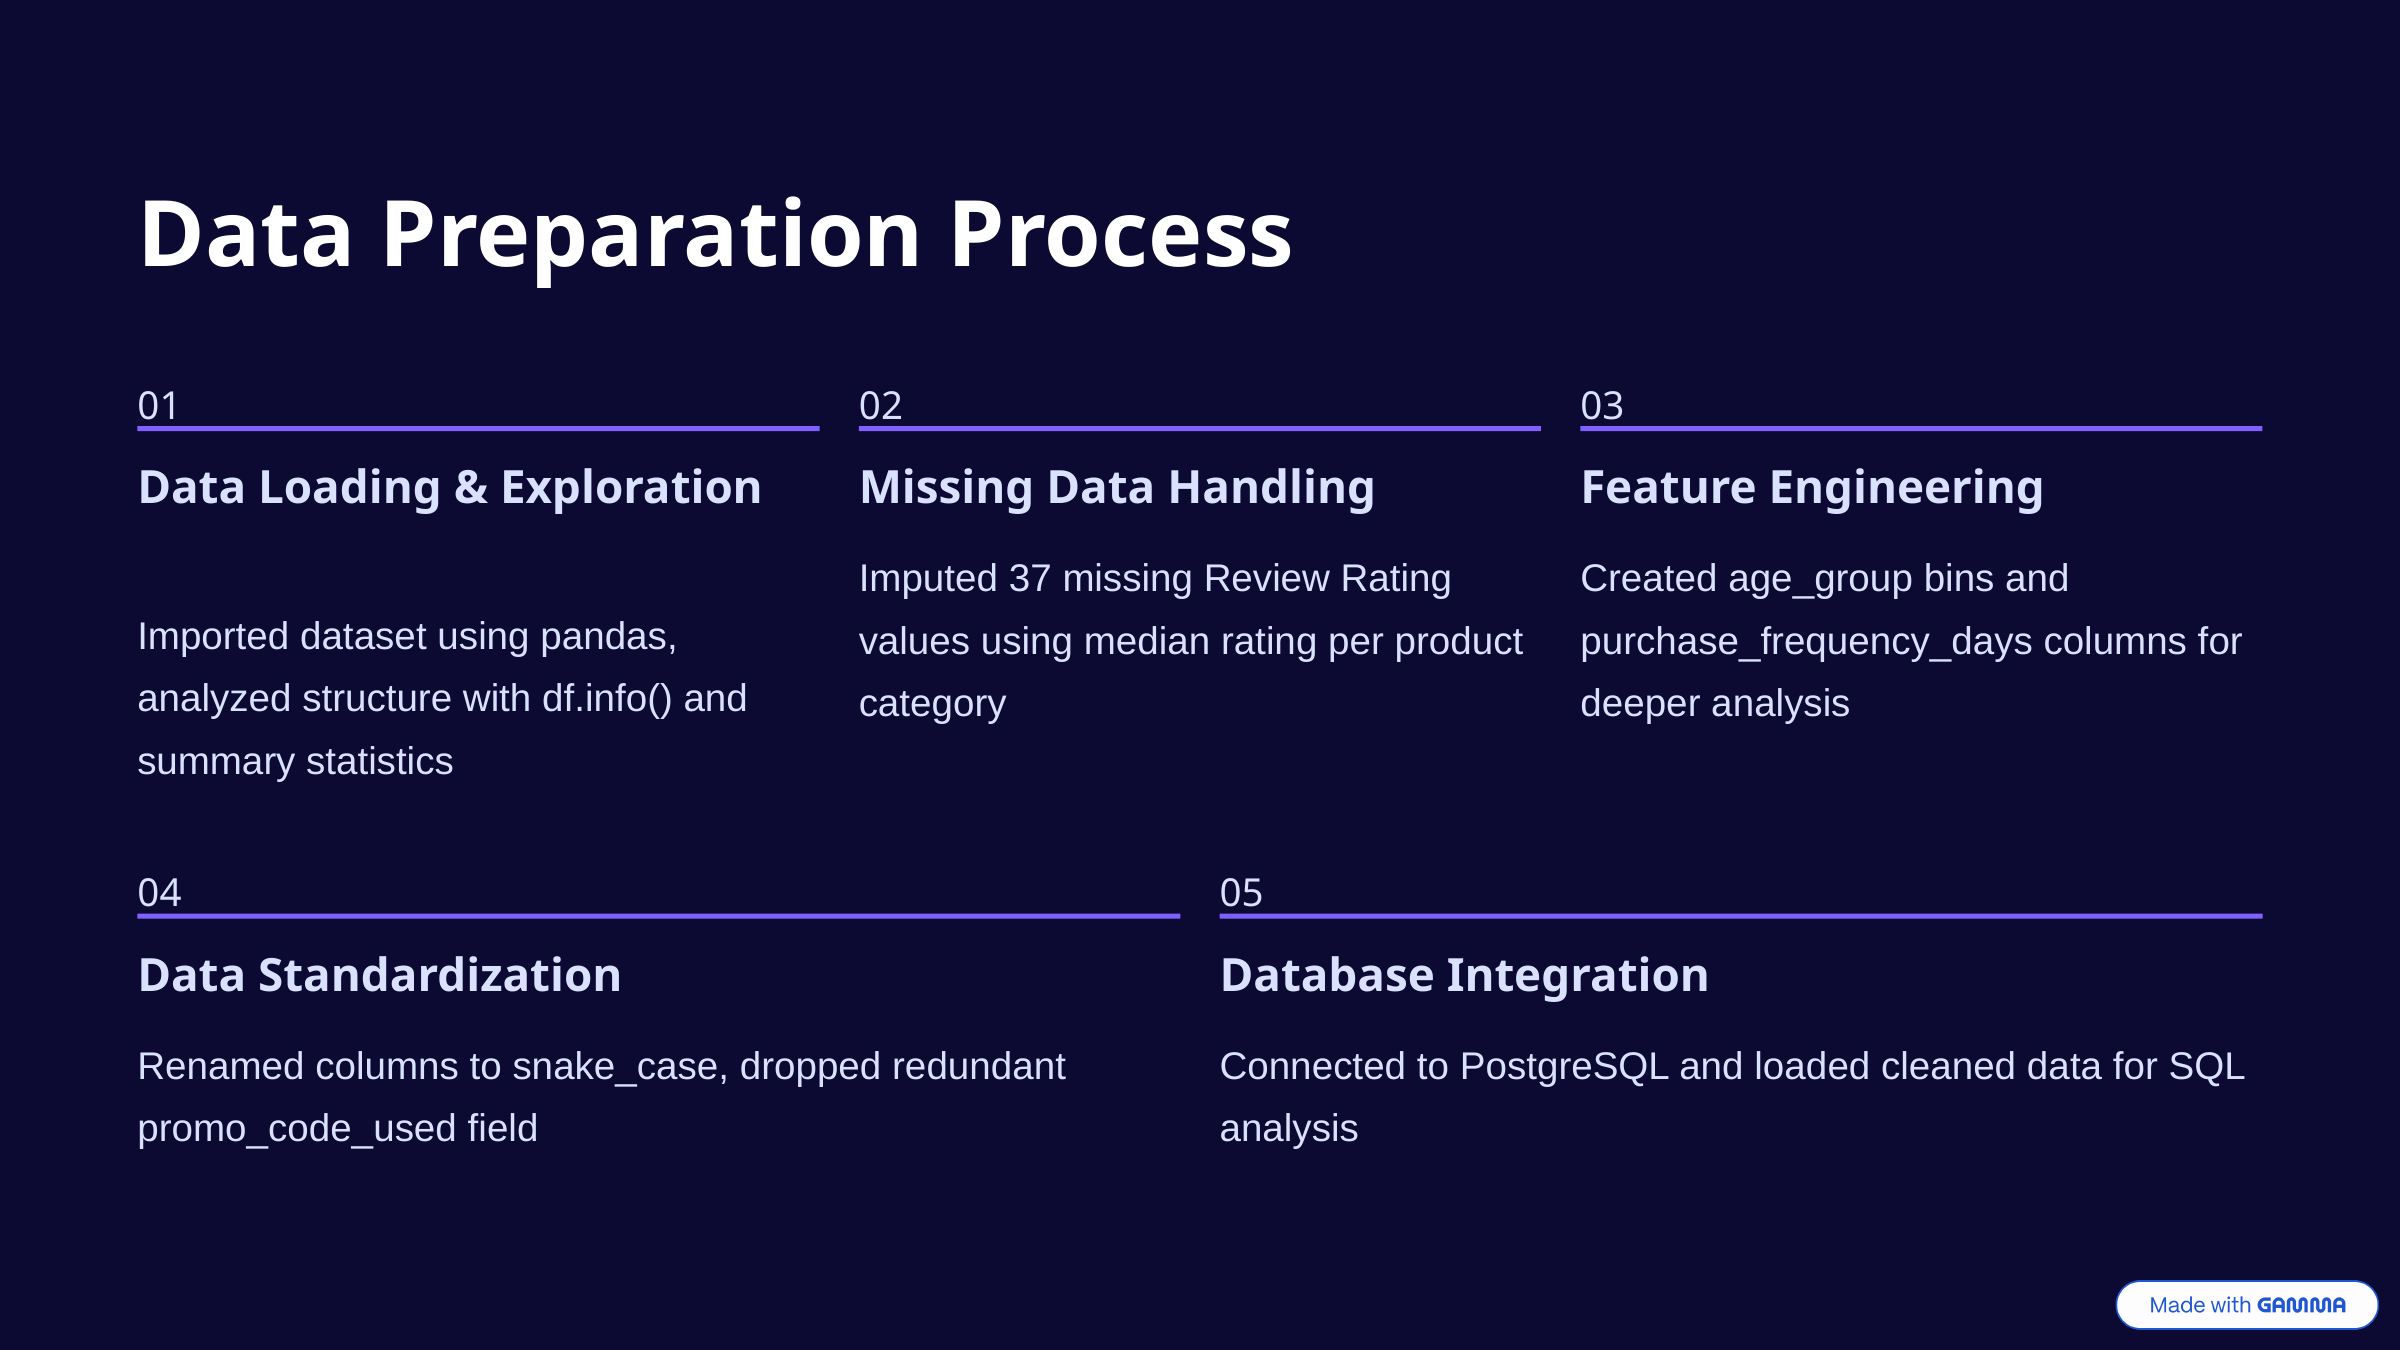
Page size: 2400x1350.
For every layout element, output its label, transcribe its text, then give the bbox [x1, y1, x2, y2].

text_box Created age_group bins and purchase_frequency_days columns for deeper analysis [1580, 536, 2263, 726]
text_box [137, 426, 820, 432]
text_box Imported dataset using pandas, analyzed structure with df.info() and summary statistics [137, 594, 820, 784]
text_box Connected to PostgreSQL and loaded cleaned data for SQL analysis [1219, 1024, 2263, 1151]
text_box 03 [1580, 364, 1620, 414]
text_box 01 [137, 364, 177, 414]
text_box [137, 913, 1181, 919]
text_box Missing Data Handling [858, 455, 1428, 514]
text_box [858, 426, 1541, 432]
text_box Data Preparation Process [137, 170, 1445, 286]
text_box Data Loading & Exploration [137, 455, 820, 572]
text_box [1580, 426, 2263, 432]
text_box Feature Engineering [1580, 455, 2090, 514]
text_box Renamed columns to snake_case, dropped redundant promo_code_used field [137, 1024, 1181, 1151]
text_box Database Integration [1219, 943, 1761, 1001]
text_box 05 [1219, 851, 1259, 901]
picture [2106, 1271, 2389, 1339]
text_box Imputed 37 missing Review Rating values using median rating per product category [858, 536, 1541, 726]
text_box Data Standardization [137, 943, 685, 1001]
text_box 04 [137, 851, 177, 901]
text_box [1219, 913, 2263, 919]
text_box 02 [858, 364, 899, 414]
